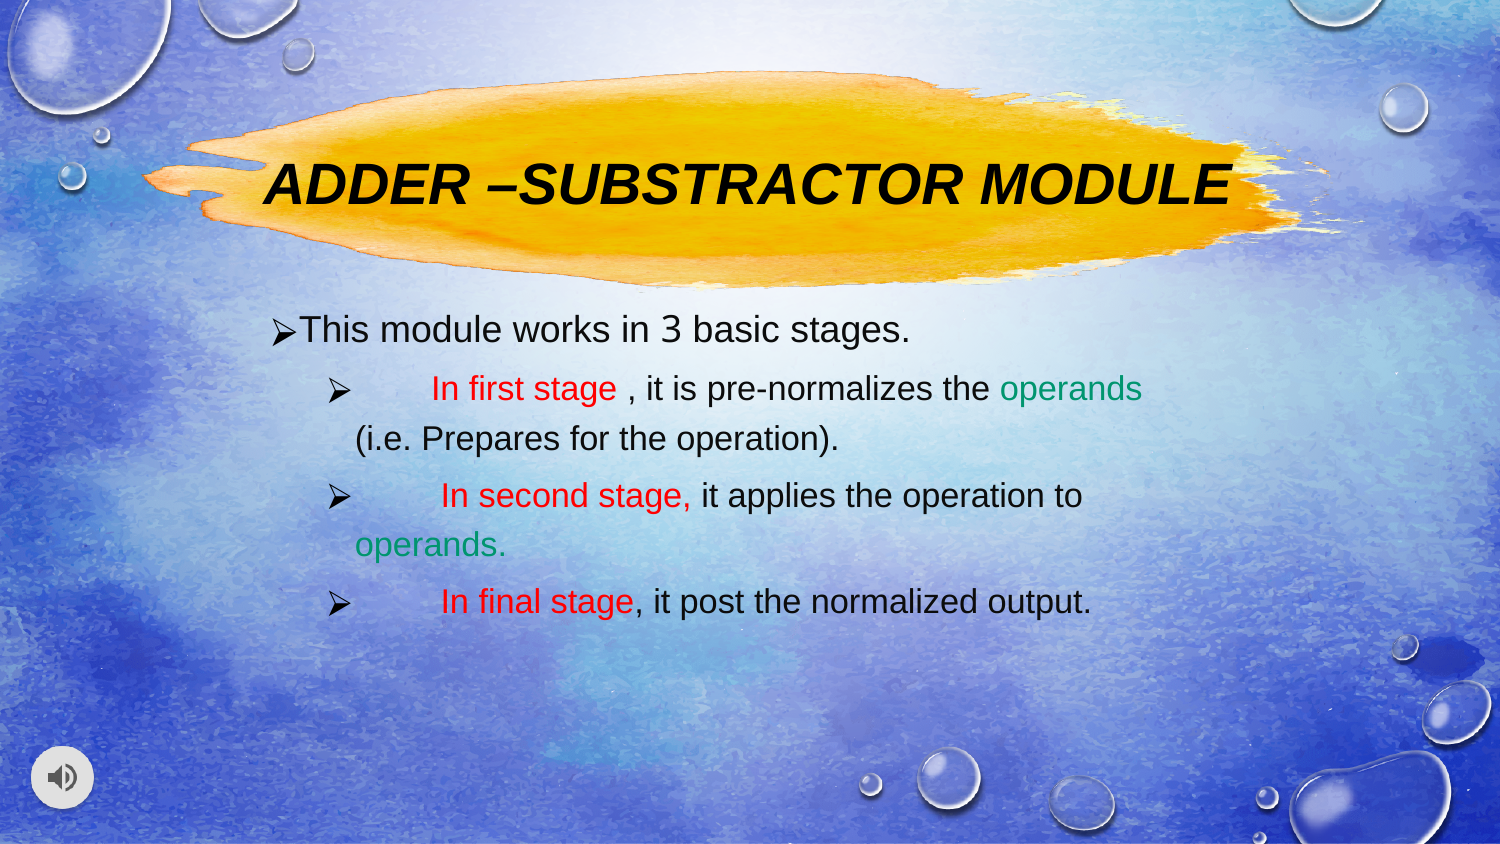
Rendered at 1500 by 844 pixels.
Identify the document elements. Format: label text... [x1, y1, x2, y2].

list This module works in 3 basic stages. In first stage , it is pre-normalizes the operands (i.e. Prepares for the operation). In second stage, it applies the operation to operands. In final stage, it post the normalized output. [255, 313, 1212, 715]
picture [0, 0, 1500, 844]
